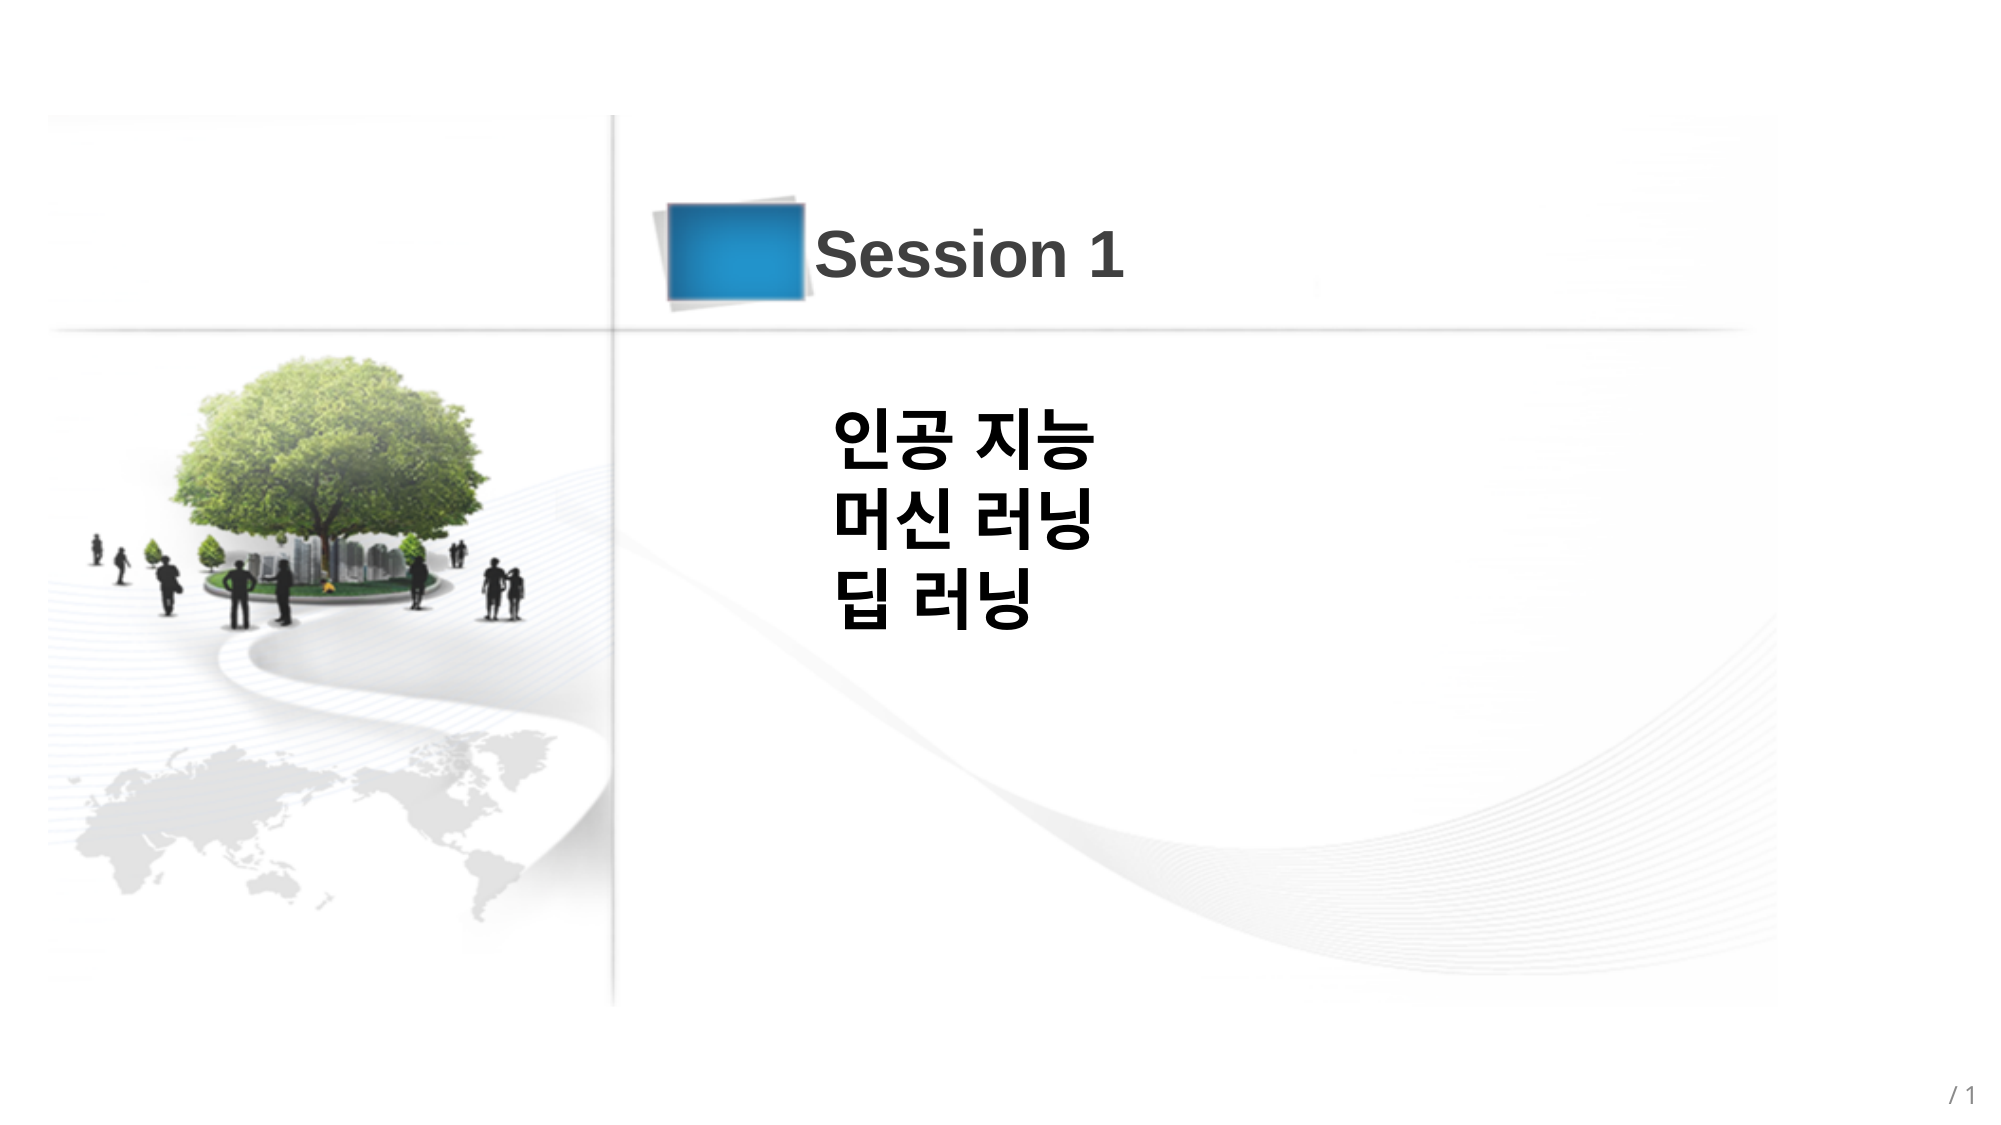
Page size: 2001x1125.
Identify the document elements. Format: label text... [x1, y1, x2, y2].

picture [48, 115, 1779, 1010]
text_box 인공 지능 머신 러닝 딥 러닝 [818, 390, 1817, 646]
slide_number / 1 [1533, 1078, 2000, 1114]
text_box Session 1 [743, 203, 1897, 378]
